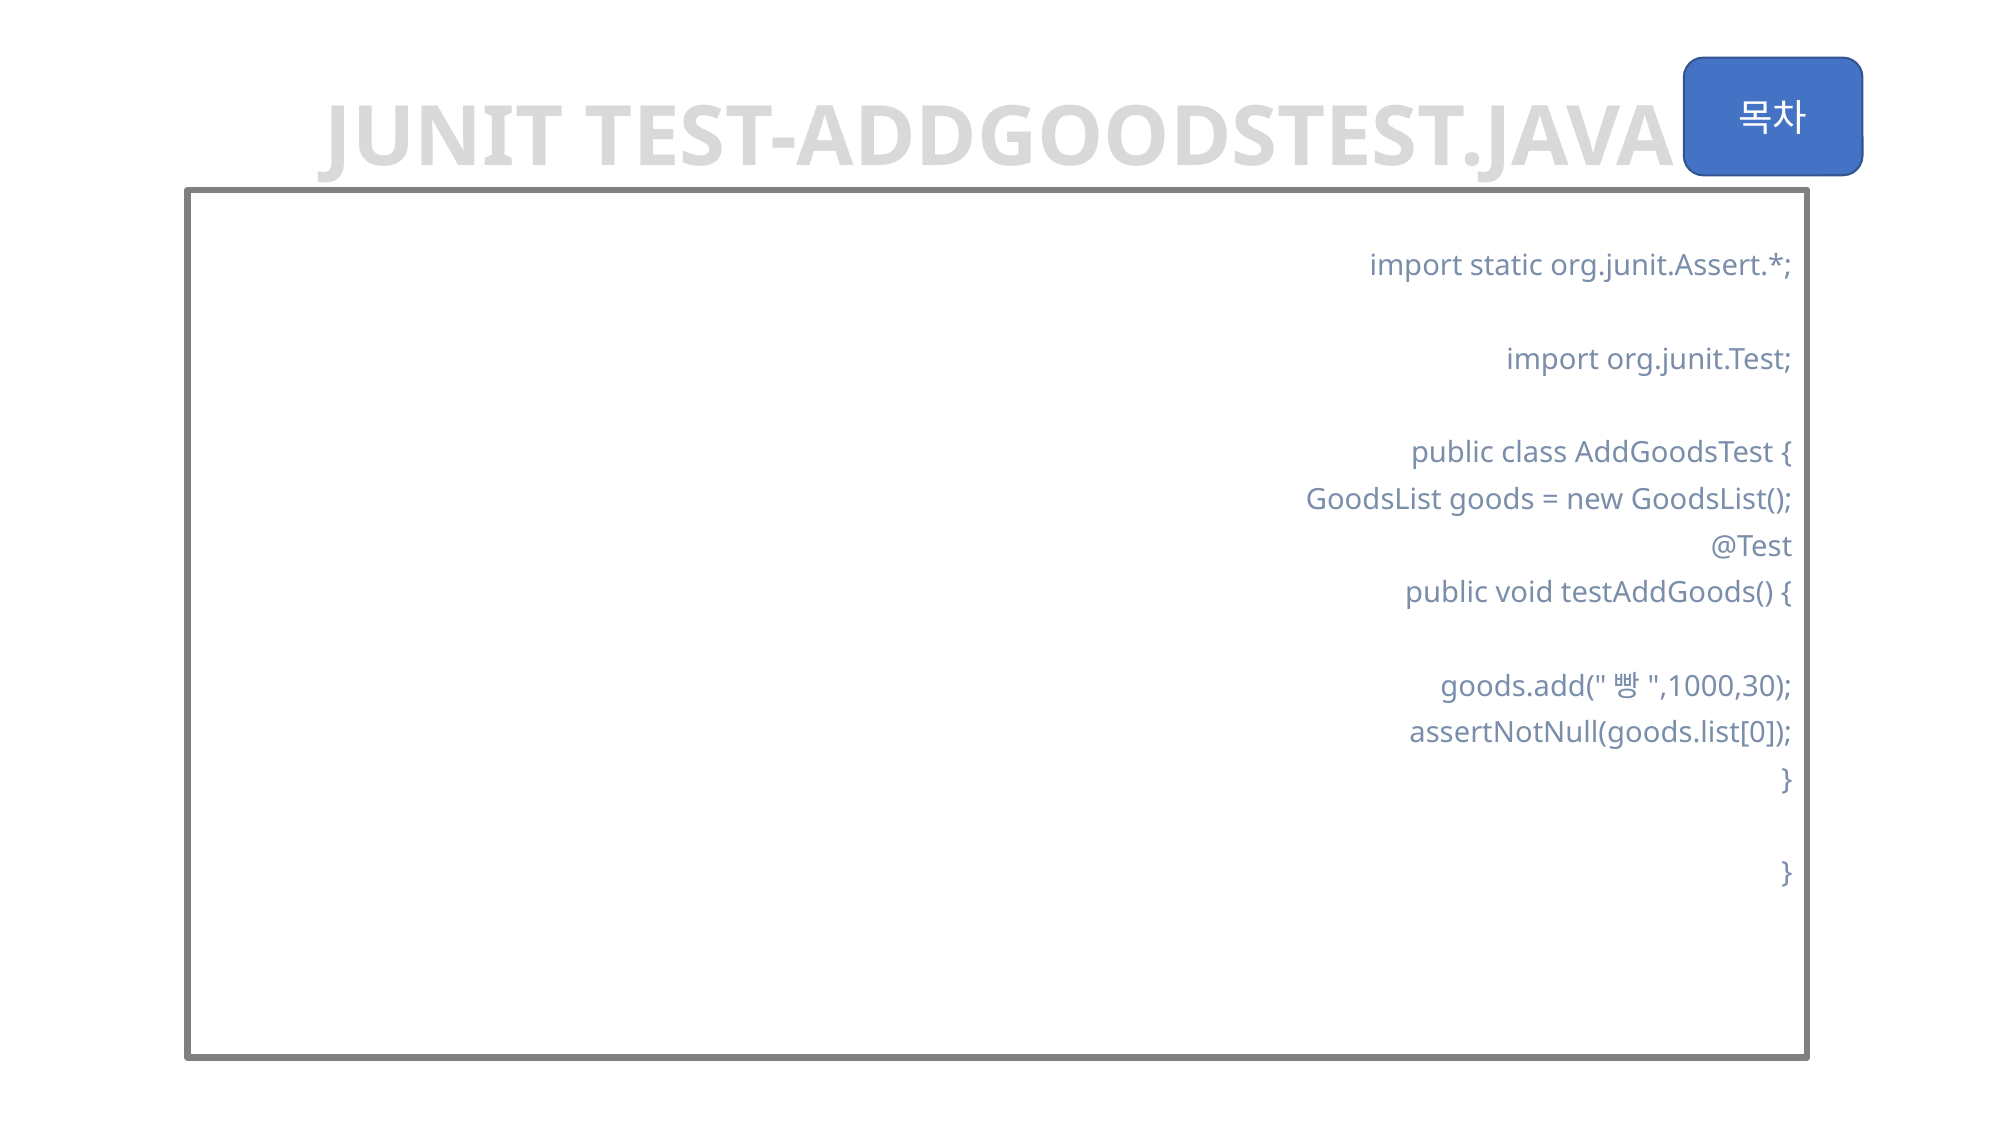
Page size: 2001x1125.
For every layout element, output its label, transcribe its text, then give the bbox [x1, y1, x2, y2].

title Junit Test-addgoodstest.java [186, 62, 1813, 190]
list import static org.junit.Assert.*; import org.junit.Test; public class AddGoodsTest { GoodsList goods = new GoodsList(); @Test public void testAddGoods() { goods.add("빵",1000,30); assertNotNull(goods.list[0]); } } [187, 189, 1808, 1058]
